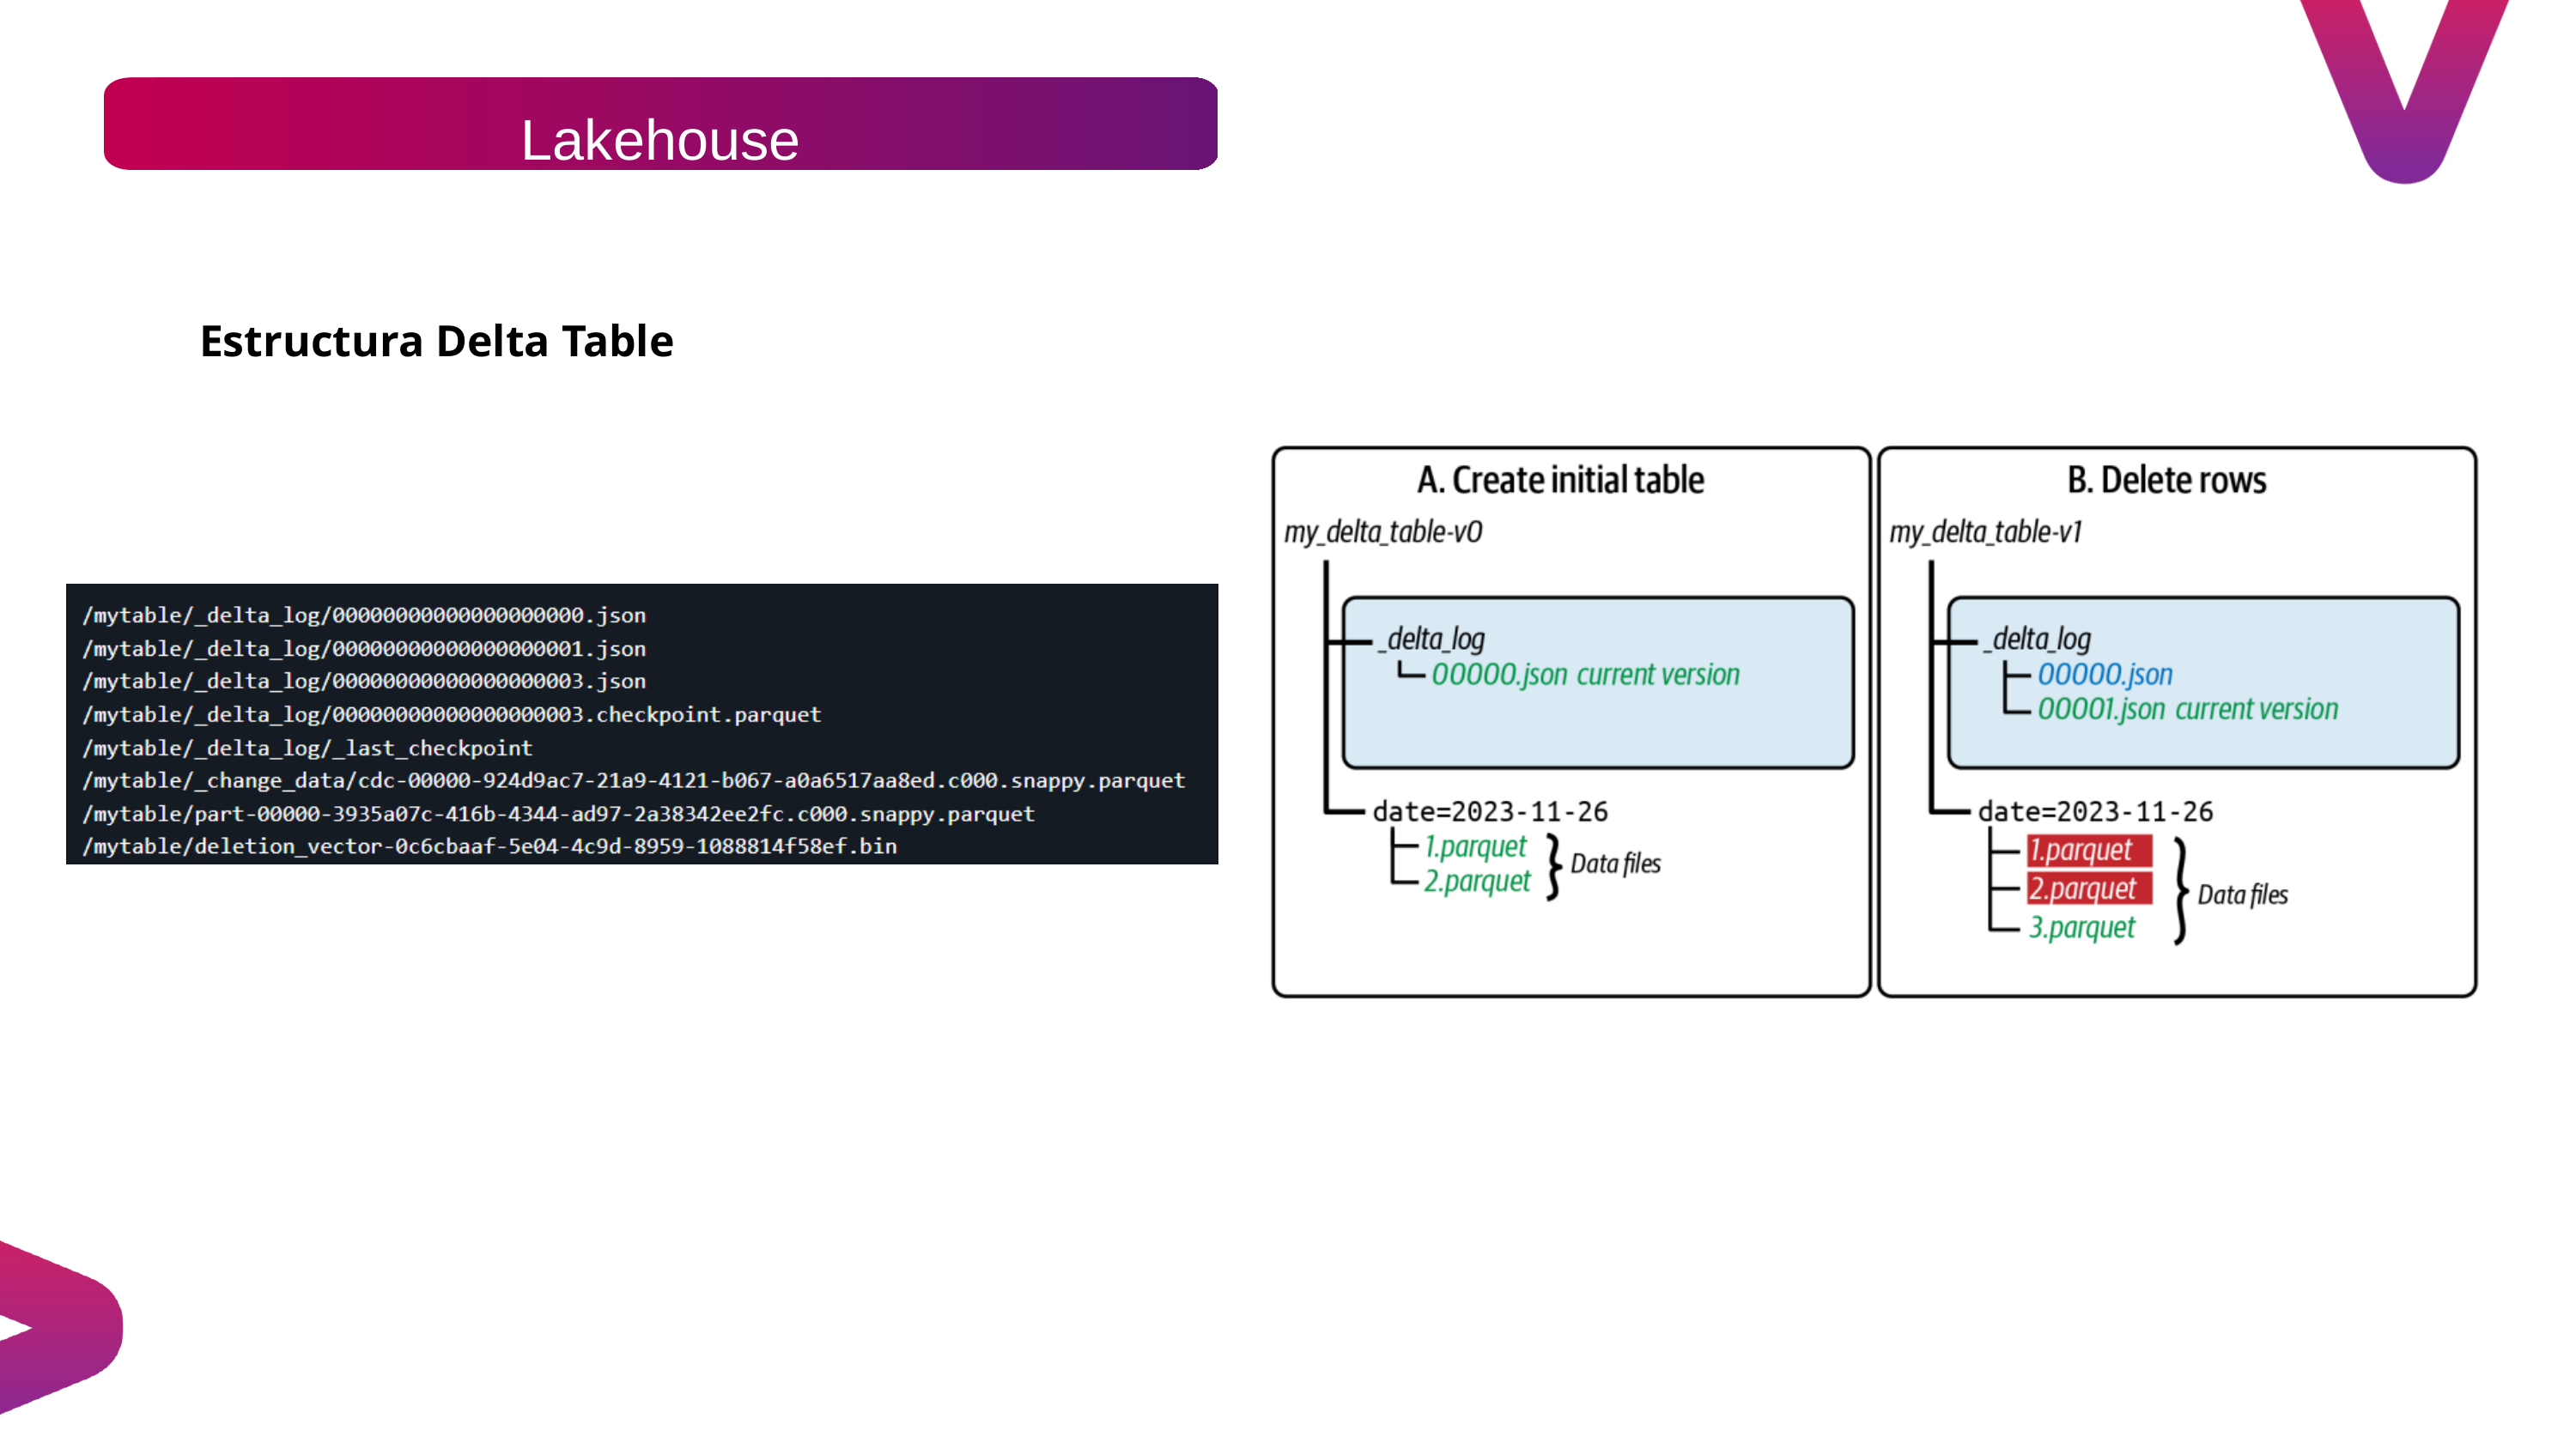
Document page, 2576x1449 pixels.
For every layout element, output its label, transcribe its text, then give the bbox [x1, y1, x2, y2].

text_box [2291, 0, 2518, 188]
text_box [103, 38, 1218, 173]
picture [1261, 446, 2489, 1003]
picture [66, 584, 1218, 865]
text_box Estructura Delta Table [186, 307, 2499, 373]
text_box [0, 1184, 126, 1449]
